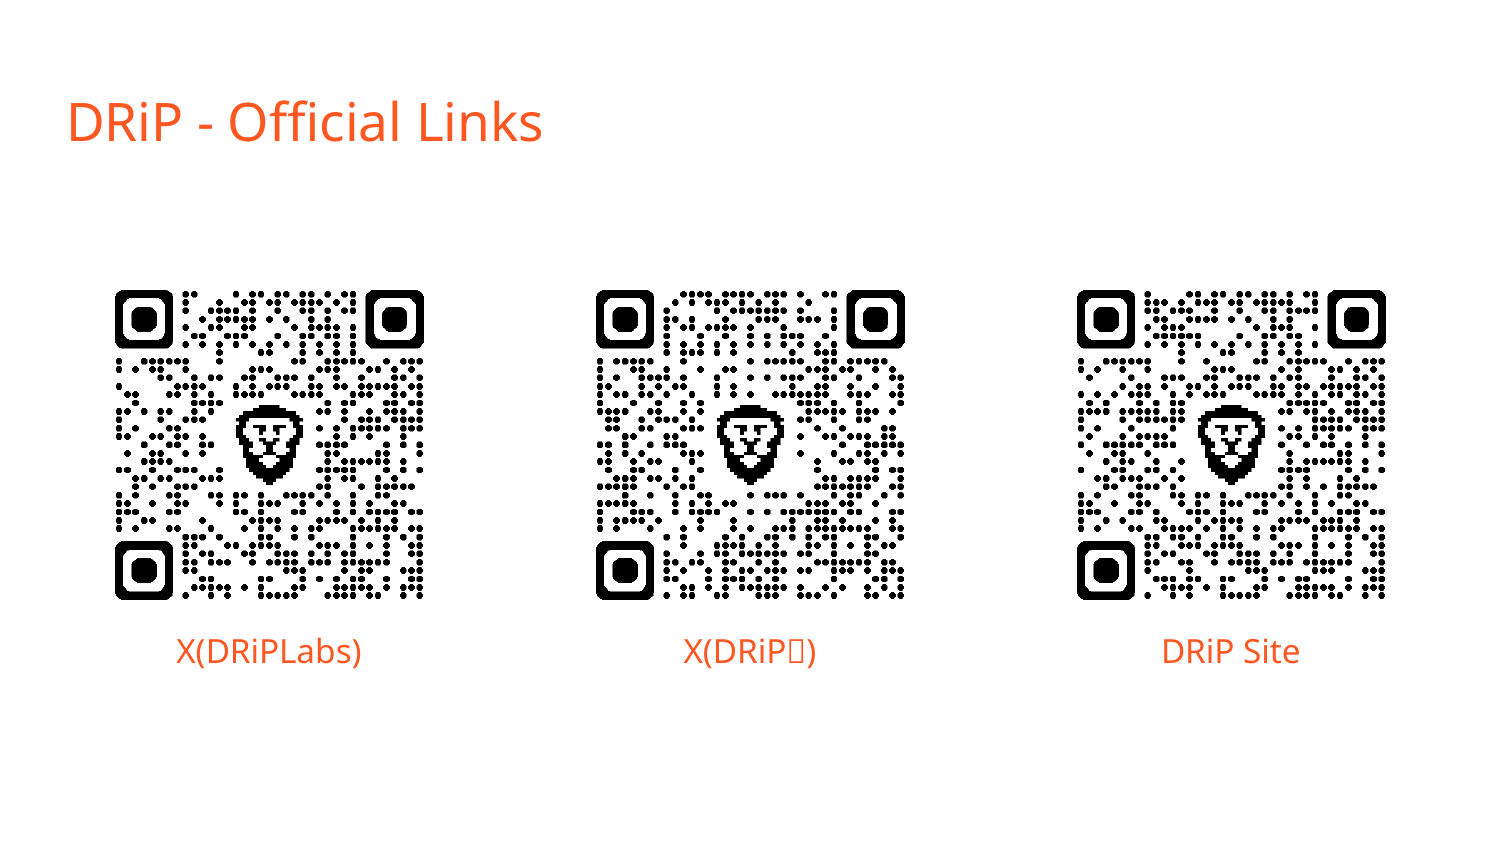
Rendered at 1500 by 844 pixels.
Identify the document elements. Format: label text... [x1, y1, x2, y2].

picture [80, 255, 458, 633]
title DRiP - Official Links [51, 72, 1449, 167]
picture [561, 255, 939, 633]
picture [1042, 255, 1420, 633]
title DRiP Site [1115, 641, 1347, 686]
title X(DRiPLabs) [153, 641, 385, 686]
title X(DRiP💧) [634, 641, 866, 686]
